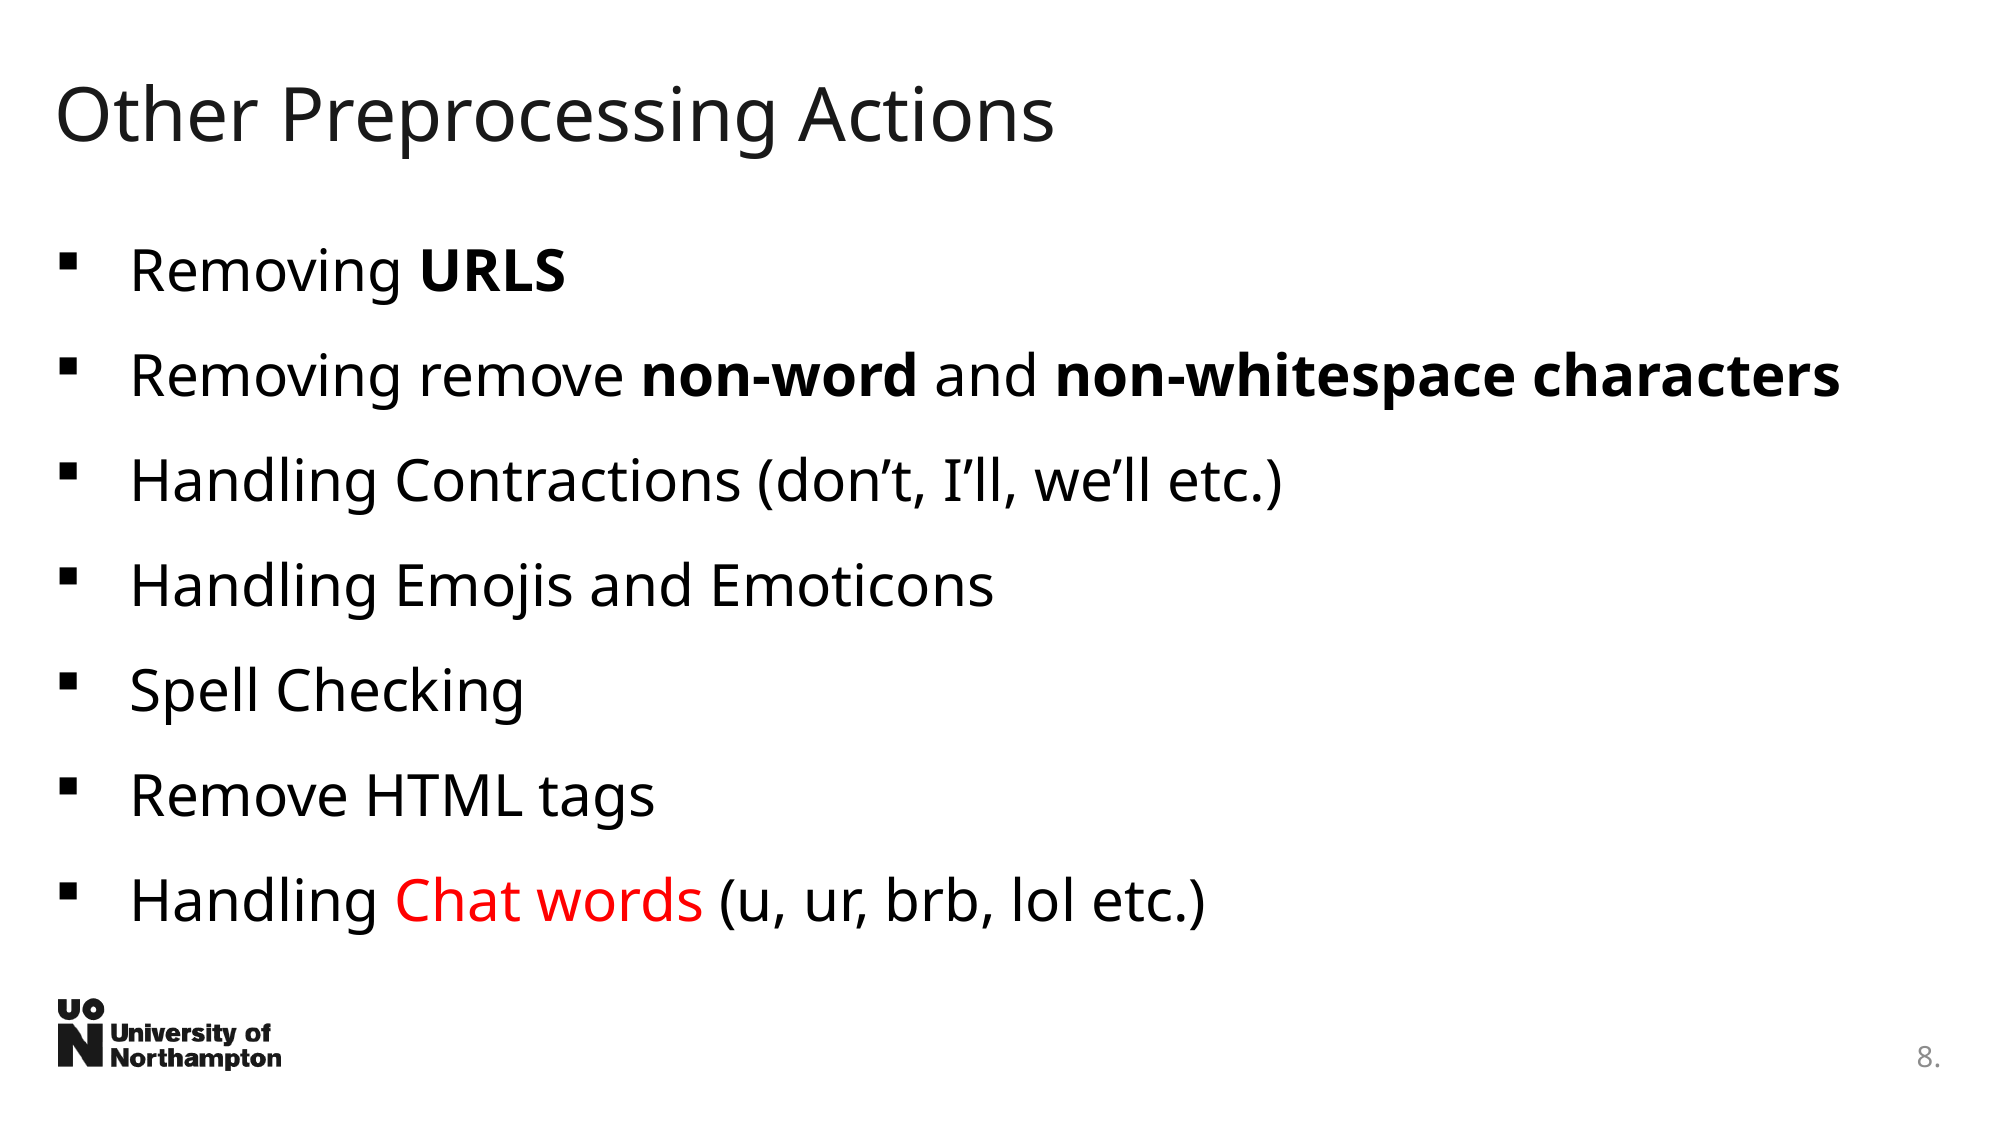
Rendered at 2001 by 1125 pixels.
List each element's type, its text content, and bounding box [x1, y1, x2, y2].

picture [58, 998, 281, 1071]
text_box Removing URLS Removing remove non-word and non-whitespace characters Handling Contractions (don’t, I’ll, we’ll etc.) Handling Emojis and Emoticons Spell Checking Remove HTML tags Handling Chat words (u, ur, brb, lol etc.) [39, 191, 1914, 934]
slide_number 8. [1743, 1027, 1957, 1087]
title Other Preprocessing Actions [39, 69, 1765, 168]
